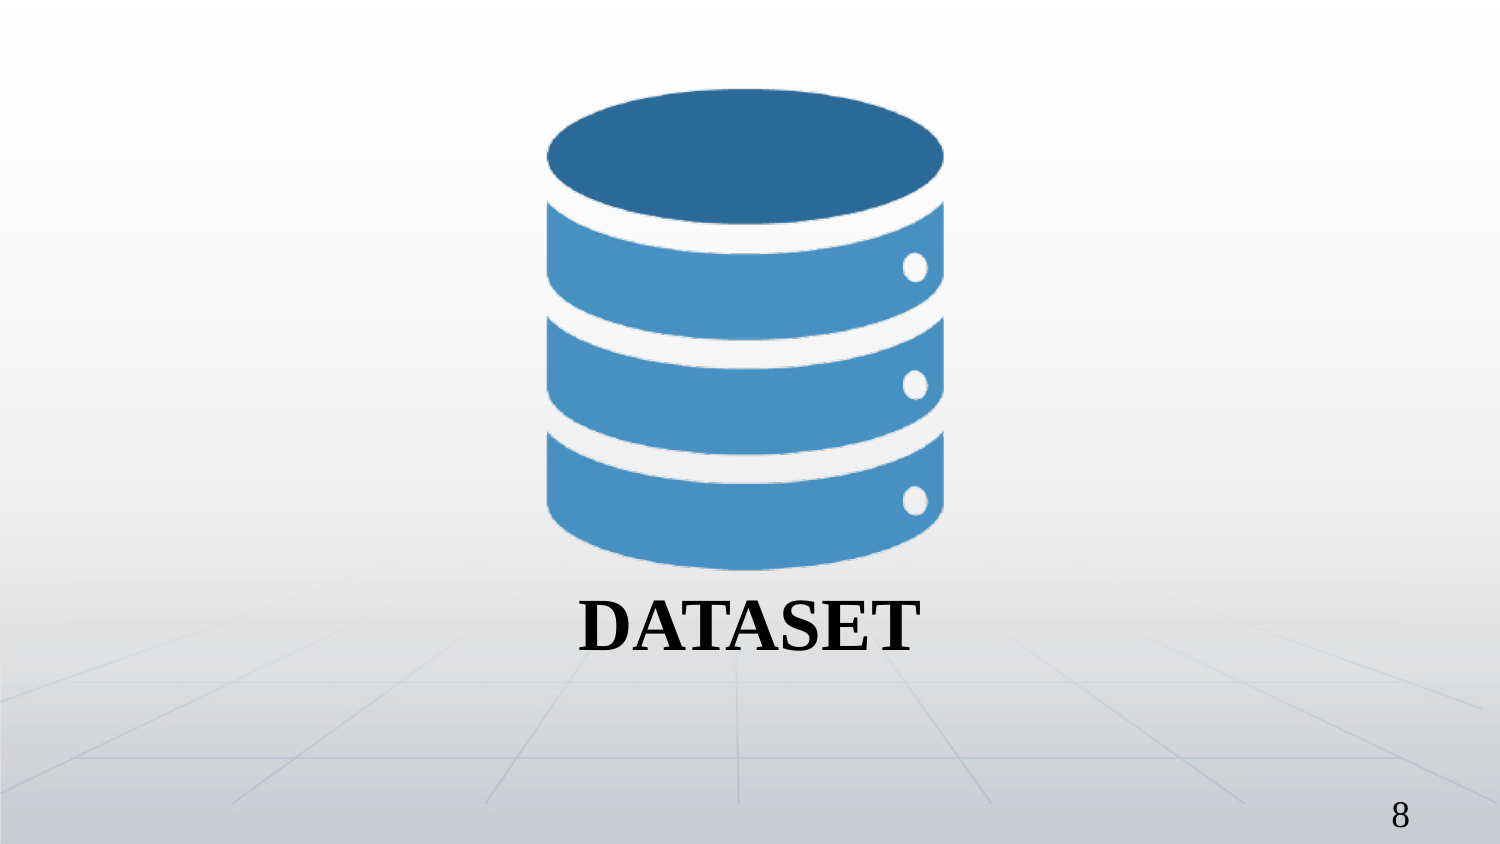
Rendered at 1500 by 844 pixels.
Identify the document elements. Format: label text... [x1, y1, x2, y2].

title DATASET [300, 602, 1200, 673]
slide_number 8 [1074, 782, 1425, 827]
picture [0, 7, 1500, 582]
